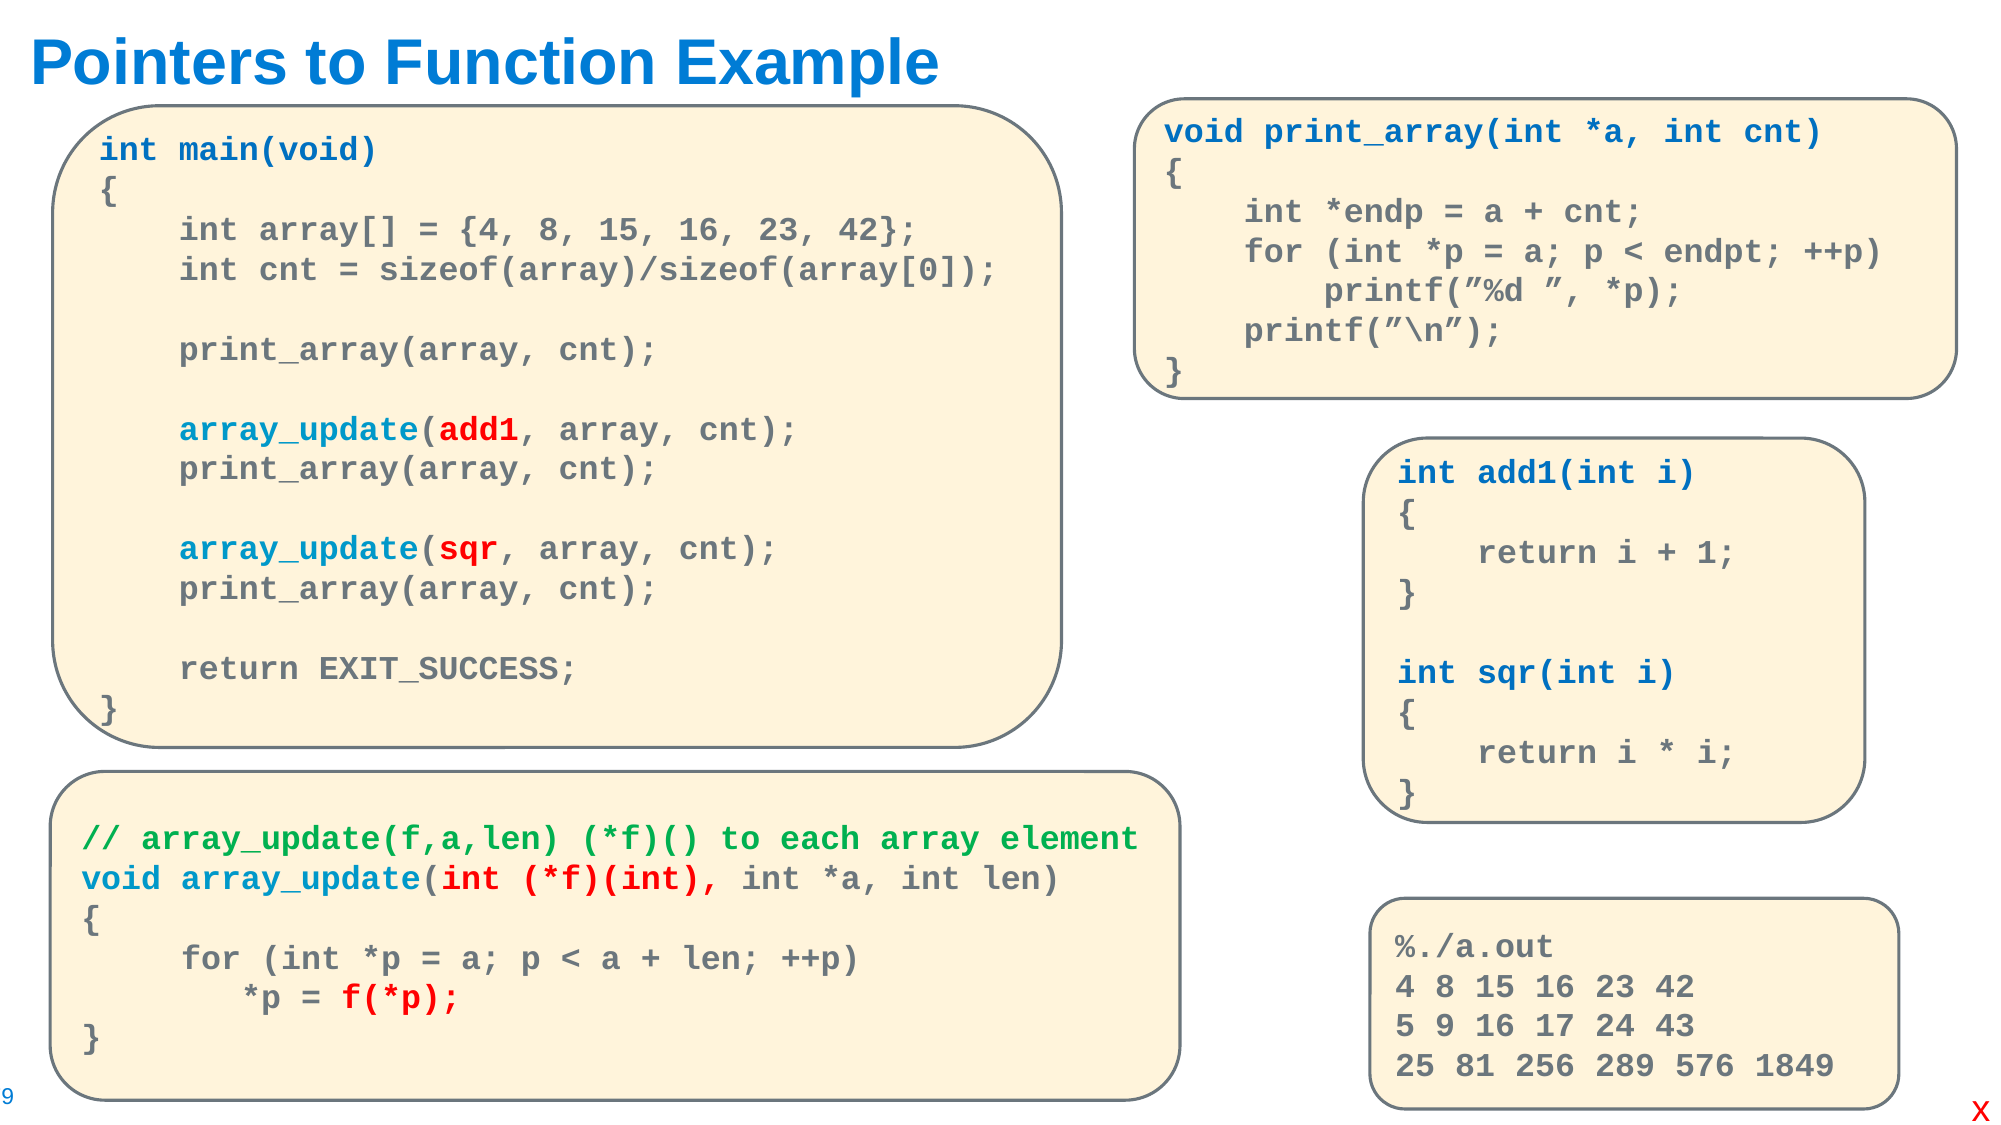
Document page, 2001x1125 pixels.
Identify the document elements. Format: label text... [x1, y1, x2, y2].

text_box void print_array(int *a, int cnt) { int *endp = a + cnt; for (int *p = a; p < endpt; ++p) printf(”%d ”, *p); printf(”\n”); } [1134, 98, 1957, 399]
text_box int add1(int i) { return i + 1; } int sqr(int i) { return i * i; } [1363, 438, 1865, 823]
text_box x [1956, 1076, 2000, 1125]
text_box %./a.out 4 8 15 16 23 42 5 9 16 17 24 43 25 81 256 289 576 1849 [1369, 898, 1899, 1109]
text_box int main(void) { int array[] = {4, 8, 15, 16, 23, 42}; int cnt = sizeof(array)/sizeof(array[0]); print_array(array, cnt); array_update(add1, array, cnt); print_array(array, cnt); array_update(sqr, array, cnt); print_array(array, cnt); return EXIT_SUCCESS; } [52, 105, 1062, 748]
text_box // array_update(f,a,len) (*f)() to each array element void array_update(int (*f)(int), int *a, int len) { for (int *p = a; p < a + len; ++p) *p = f(*p); } [50, 771, 1180, 1101]
title Pointers to Function Example [15, 8, 1062, 106]
